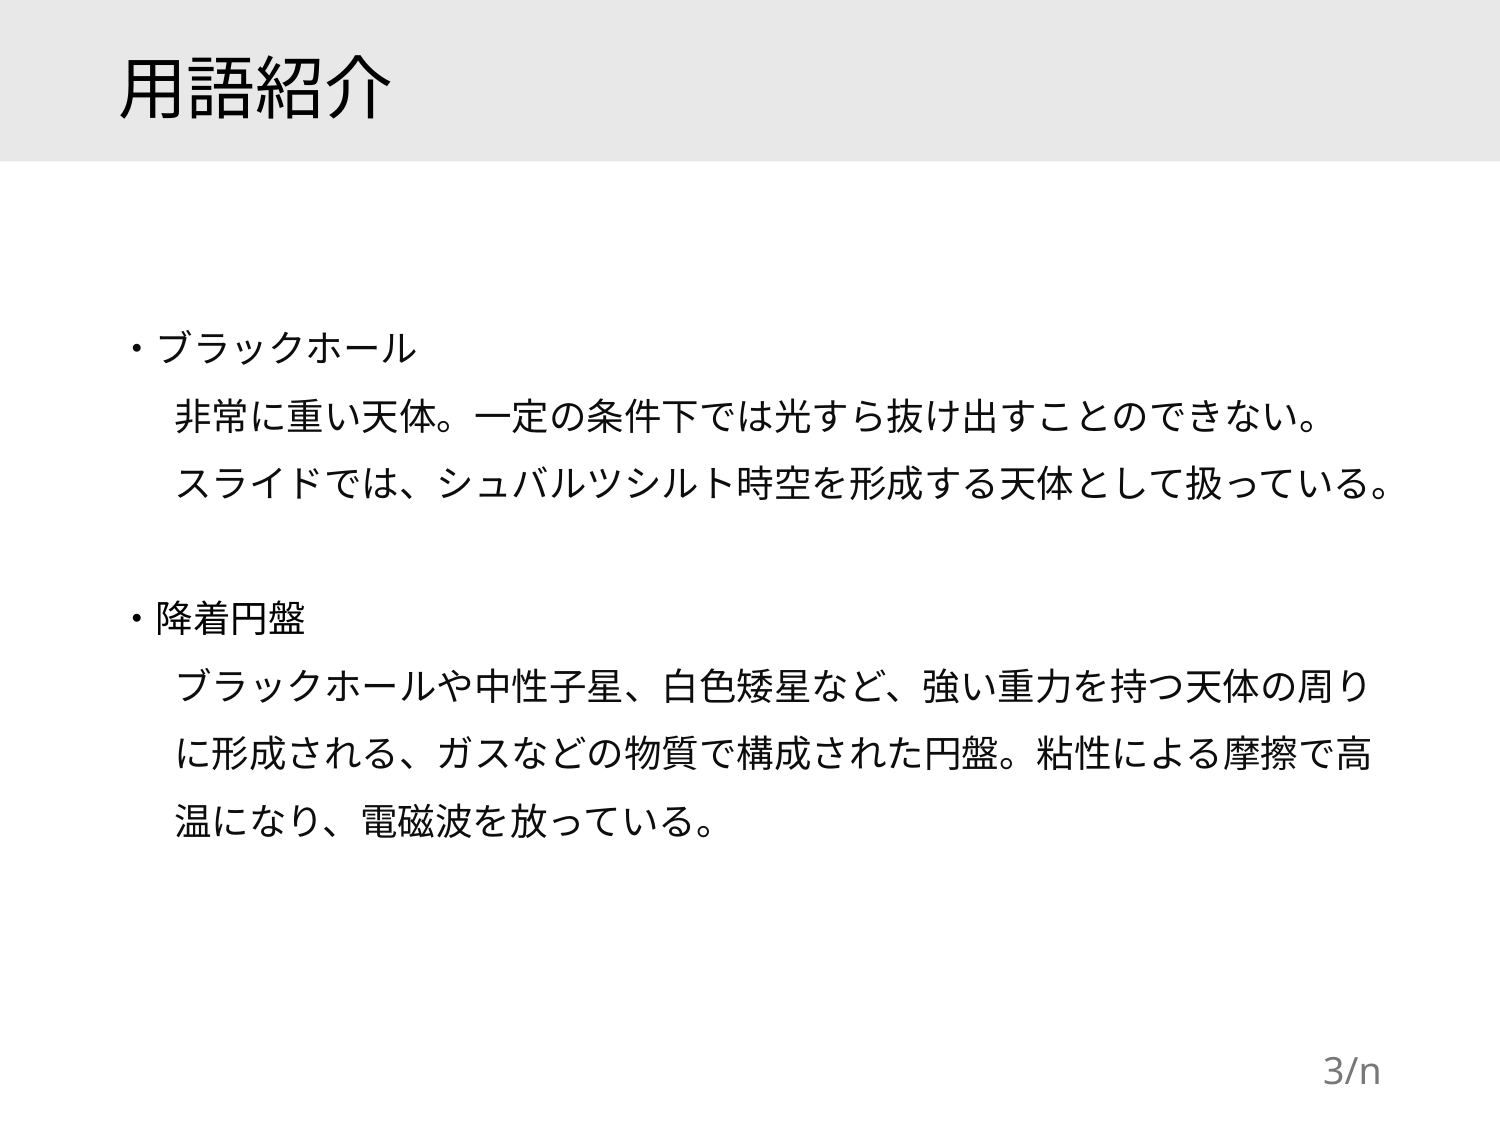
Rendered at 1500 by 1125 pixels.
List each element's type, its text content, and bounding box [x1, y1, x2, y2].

text_box [0, 0, 1500, 163]
slide_number 3/n [1059, 1042, 1397, 1103]
list ・ブラックホール 非常に重い天体。一定の条件下では光すら抜け出すことのできない。 スライドでは、シュバルツシルト時空を形成する天体として扱っている。 ・降着円盤 ブラックホールや中性子星、白色矮星など、強い重力を持つ天体の周りに形成される、ガスなどの物質で構成された円盤。粘性による摩擦で高温になり、電磁波を放っている。 [103, 295, 1397, 1065]
title 用語紹介 [103, 11, 1397, 173]
